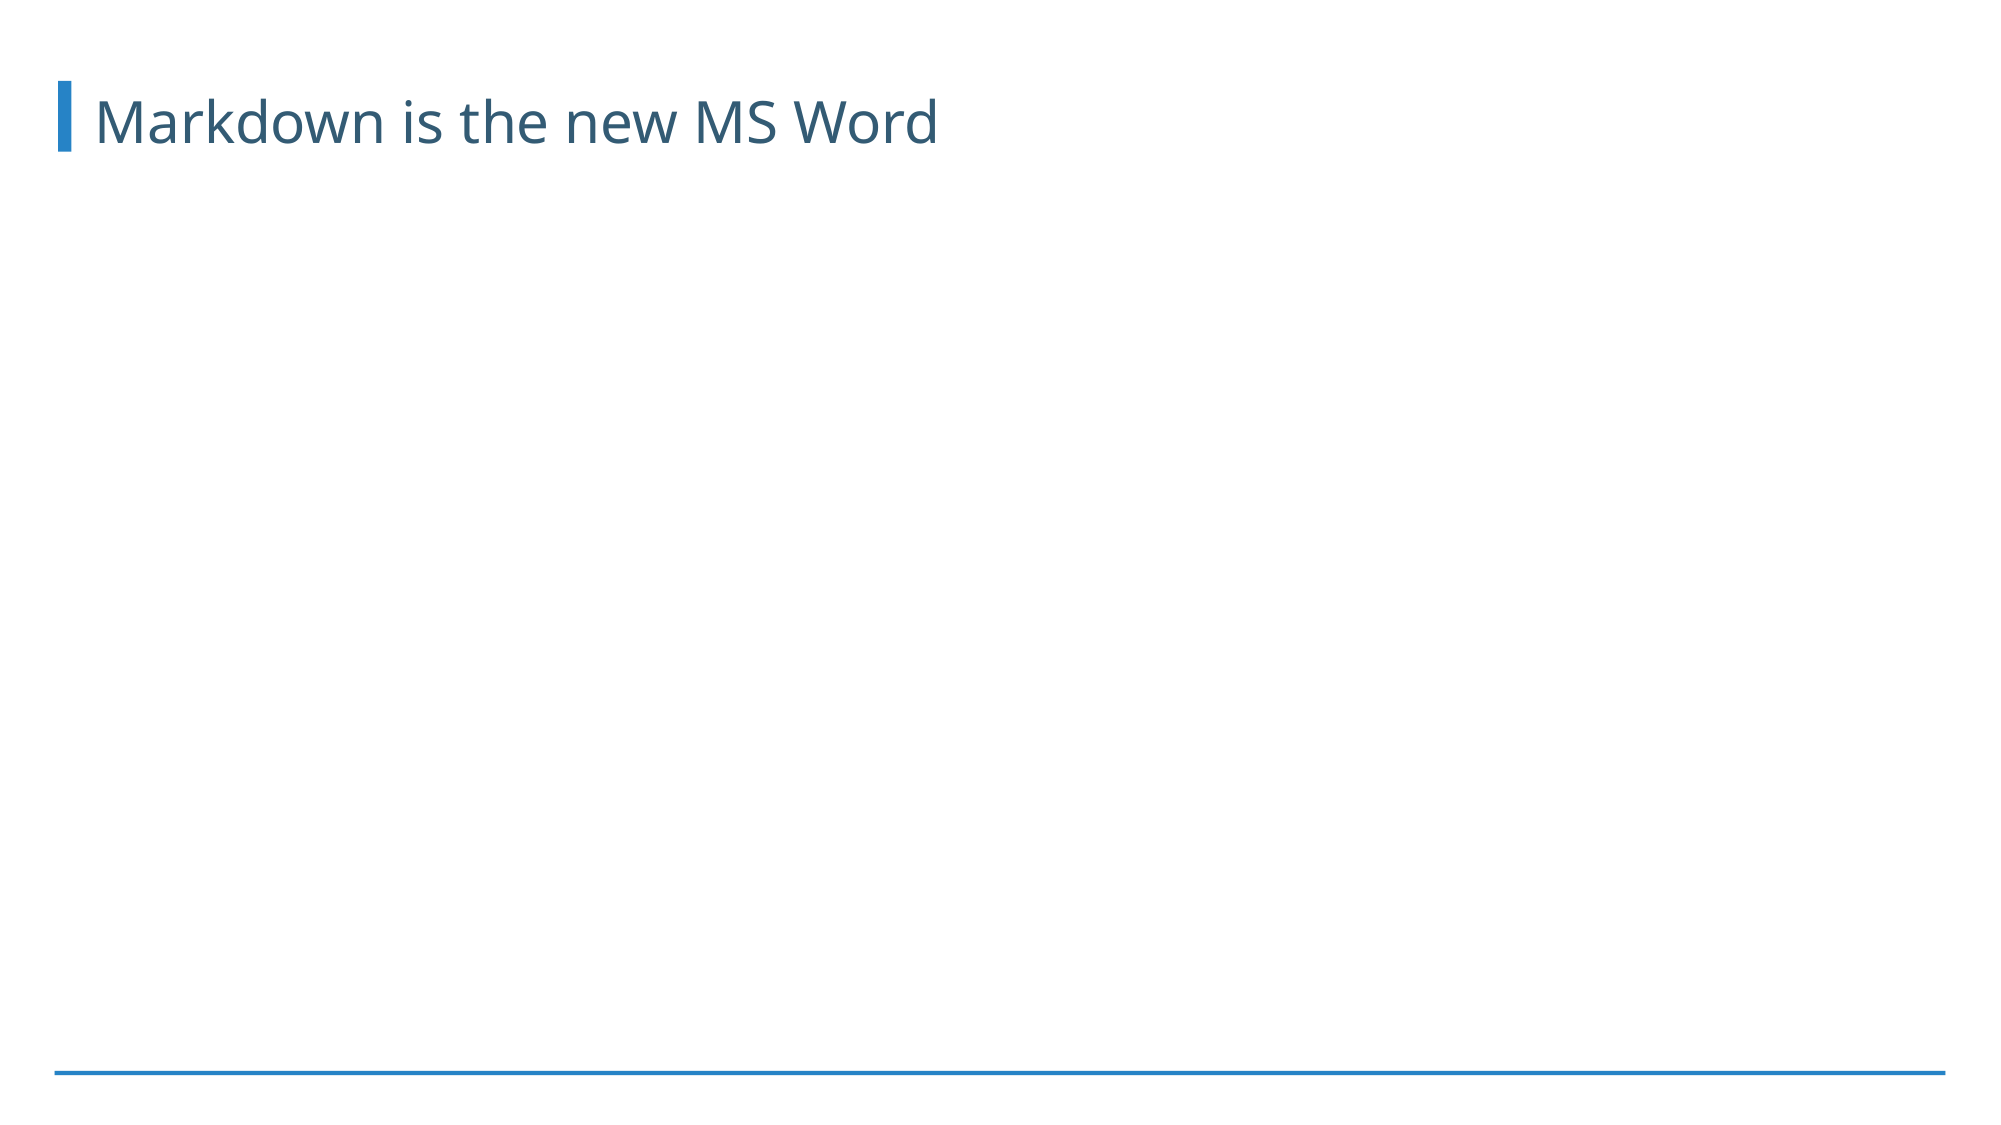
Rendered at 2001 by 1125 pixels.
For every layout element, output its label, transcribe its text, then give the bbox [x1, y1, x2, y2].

title Markdown is the new MS Word [79, 67, 1942, 165]
